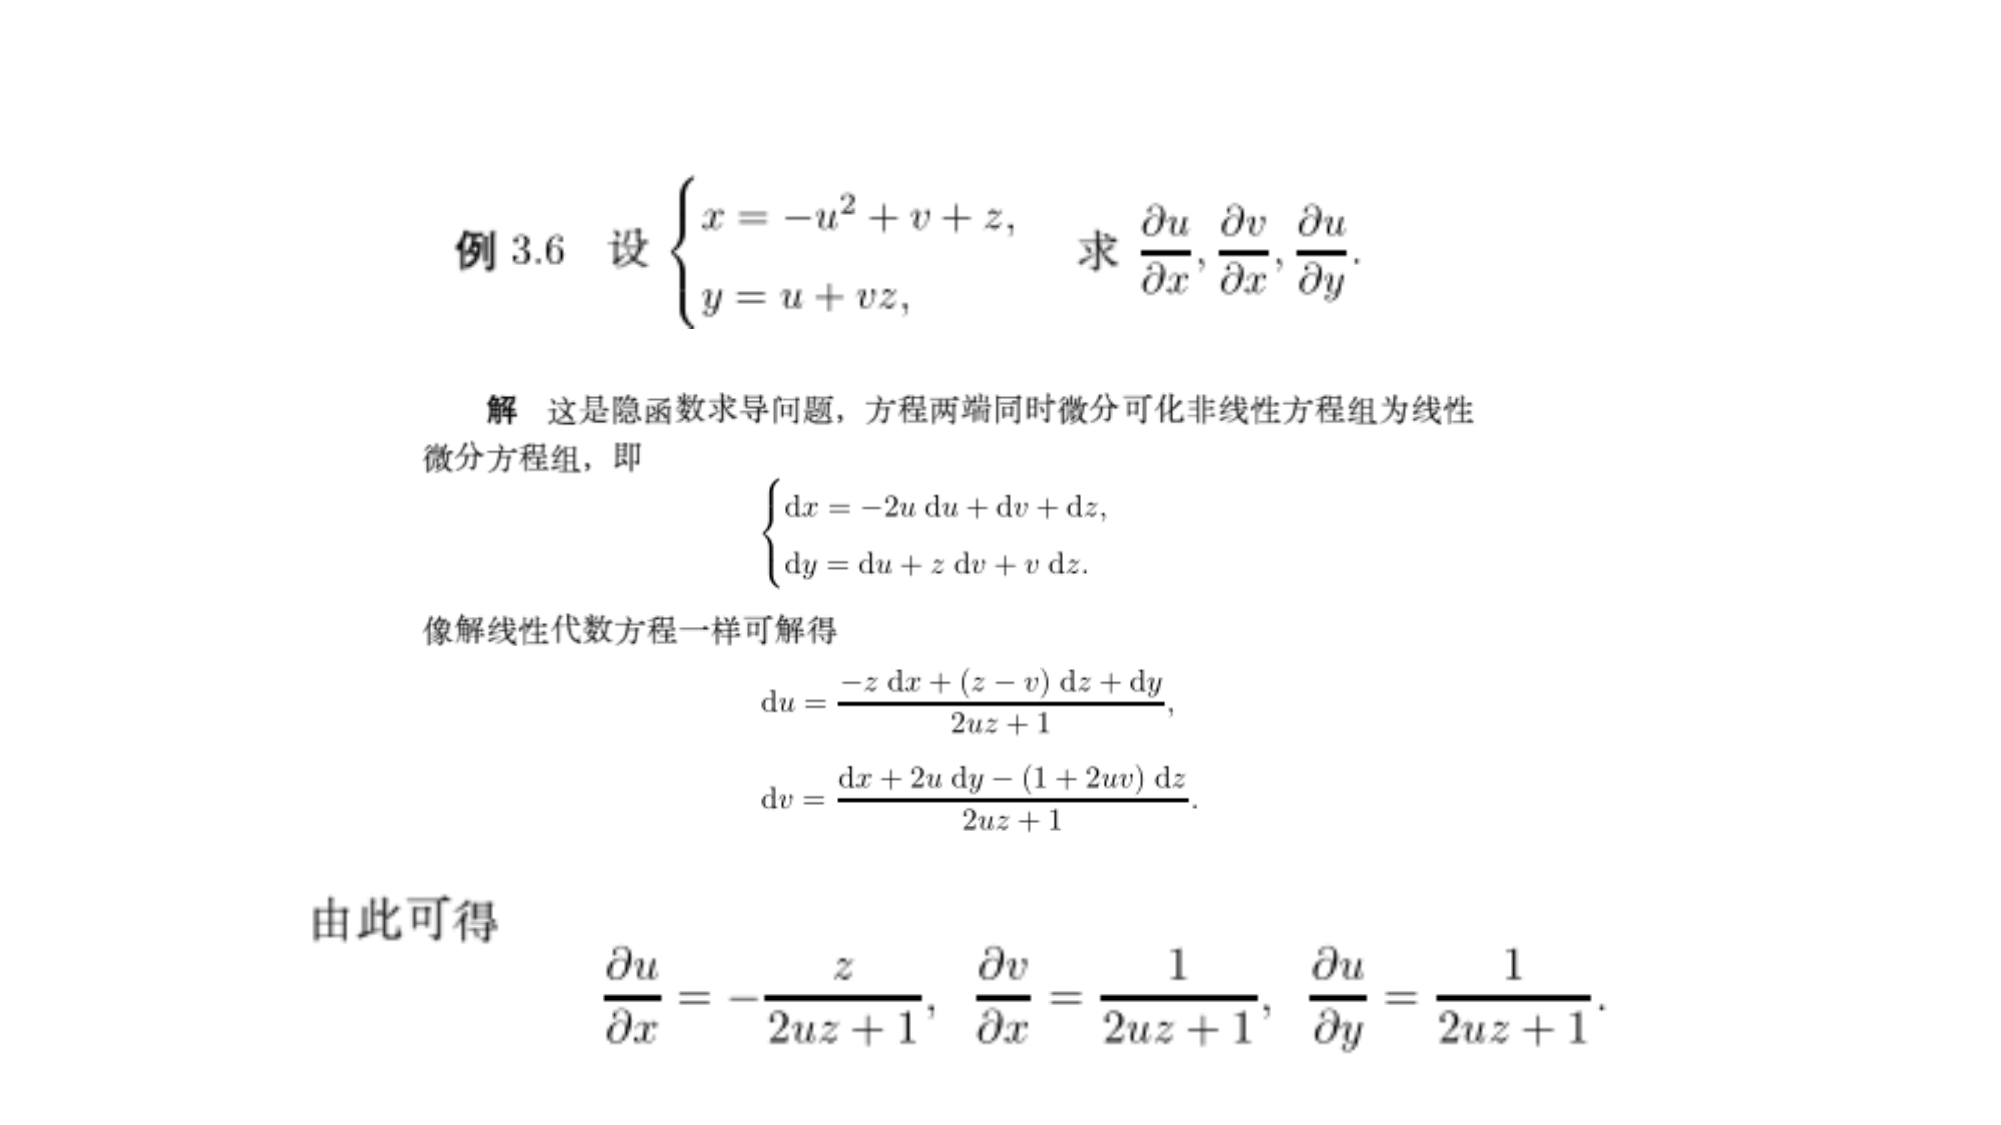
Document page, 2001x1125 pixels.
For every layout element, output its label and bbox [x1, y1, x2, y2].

picture [284, 856, 1716, 1066]
picture [325, 137, 1842, 329]
picture [393, 385, 1484, 853]
